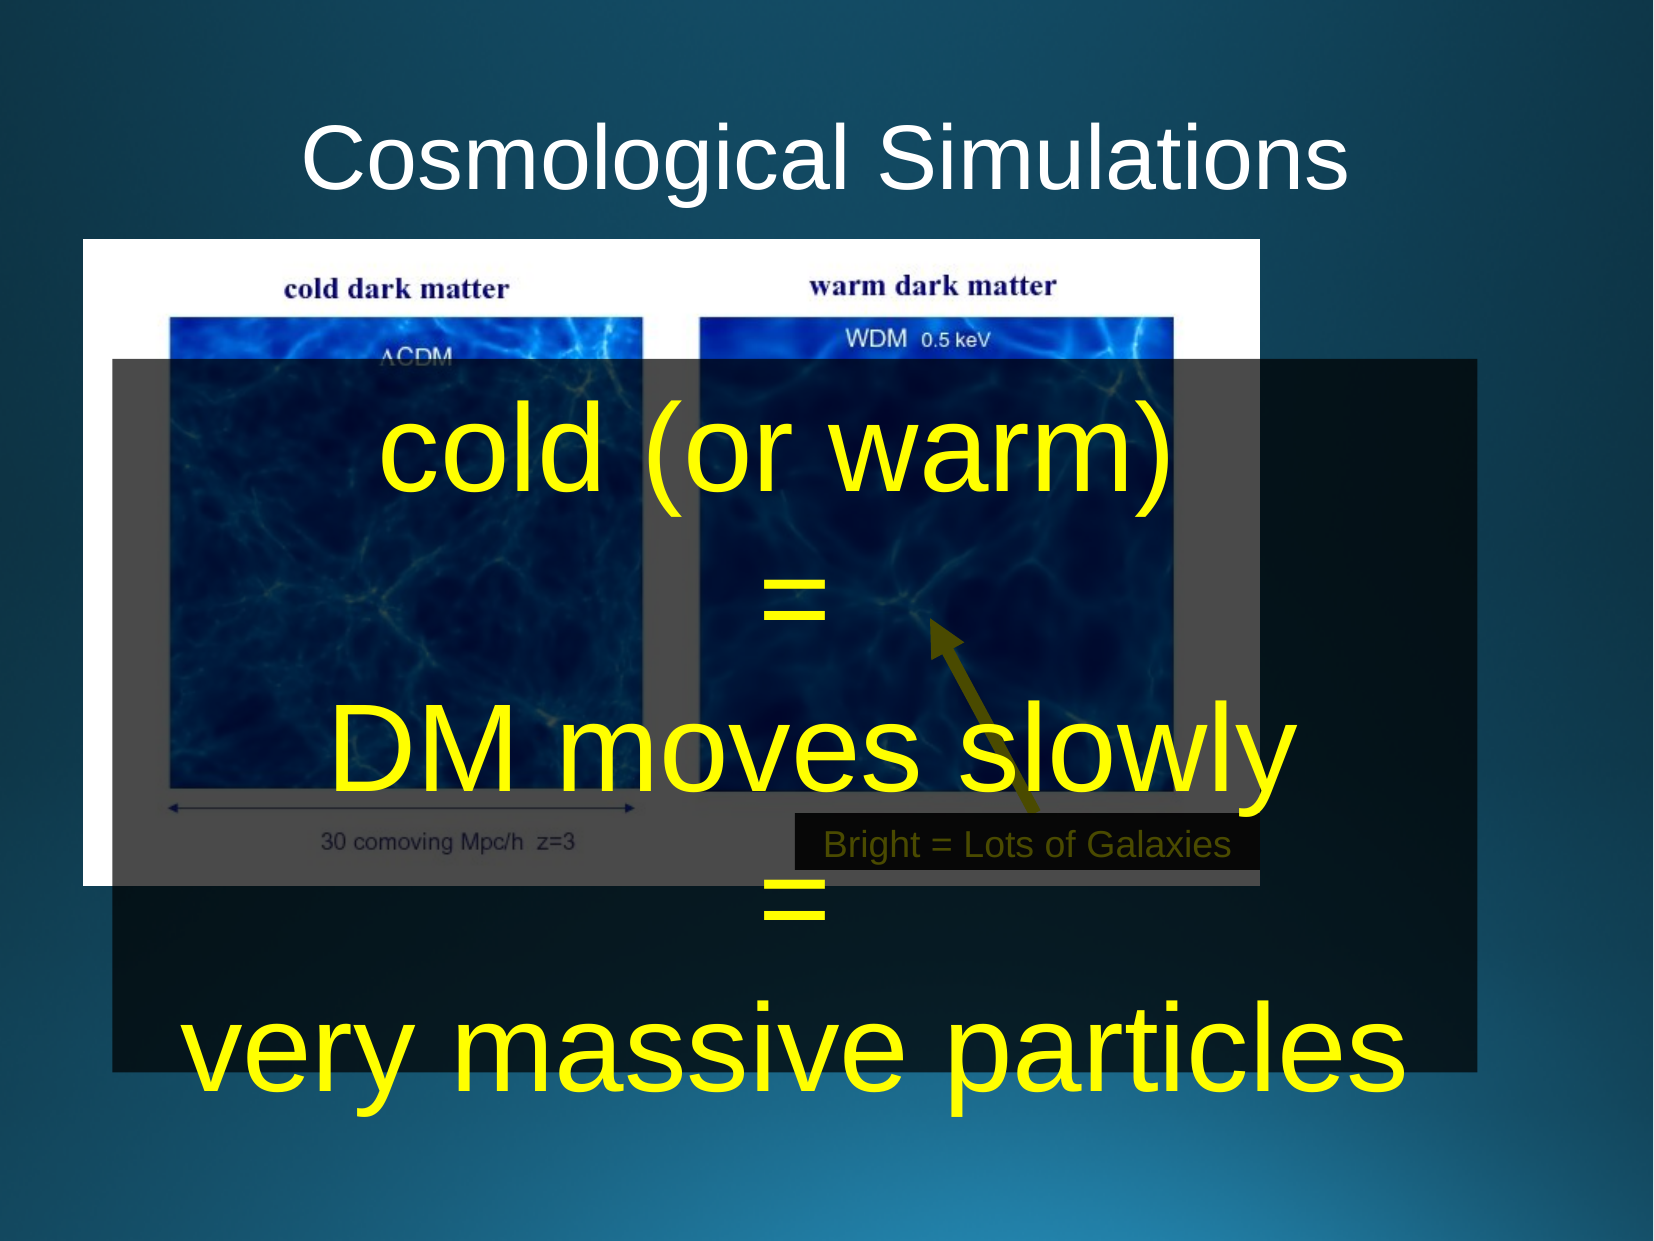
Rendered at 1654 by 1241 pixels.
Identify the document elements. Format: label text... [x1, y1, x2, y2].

picture [0, 0, 1654, 1241]
text_box Cosmological Simulations [82, 49, 1571, 257]
text_box cold (or warm) = DM moves slowly = very massive particles [112, 358, 1478, 1073]
